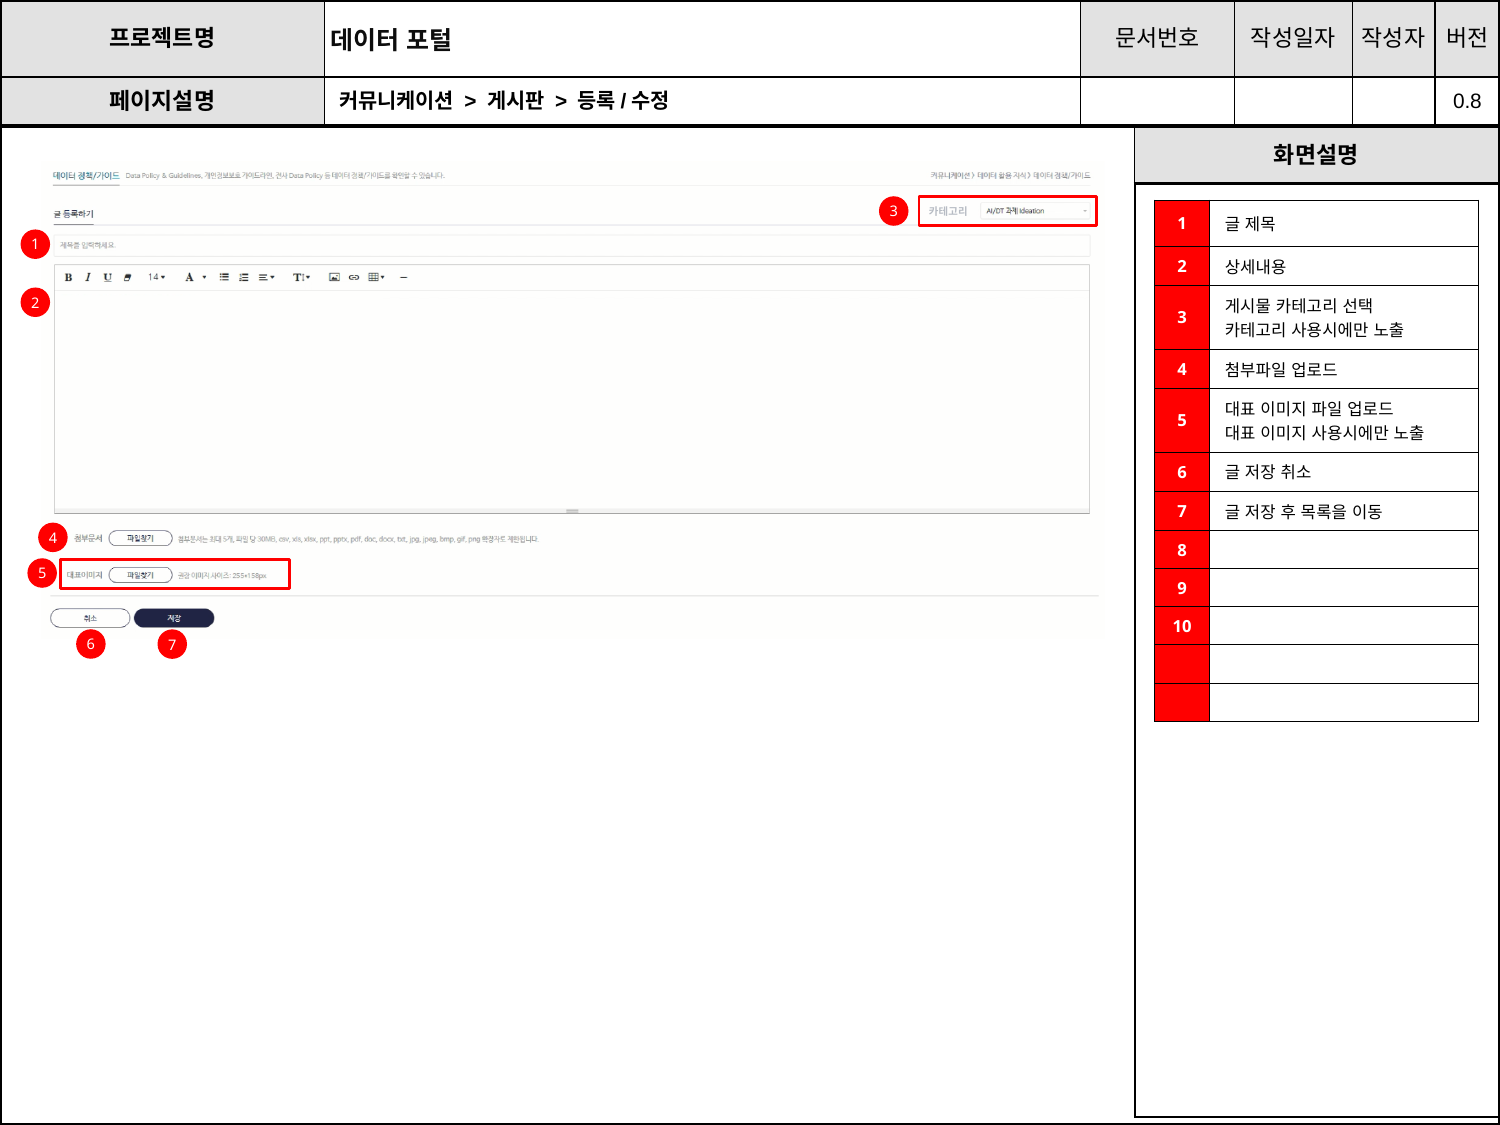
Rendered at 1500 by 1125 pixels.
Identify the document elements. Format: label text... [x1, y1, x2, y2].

table_cell [1155, 645, 1209, 683]
table_cell [1155, 684, 1209, 721]
table_header 1 [1155, 201, 1209, 246]
table_header 글 제목 [1210, 201, 1478, 246]
table_cell [1210, 531, 1478, 568]
table_cell 10 [1155, 607, 1209, 644]
table_cell [1210, 607, 1478, 644]
table_cell 상세내용 [1210, 247, 1478, 285]
table_cell [1210, 569, 1478, 606]
table_cell 8 [1155, 531, 1209, 568]
table_cell 대표 이미지 파일 업로드 대표 이미지 사용시에만 노출 [1210, 389, 1478, 452]
text_box 7 [157, 647, 187, 659]
table_cell 4 [1155, 350, 1209, 388]
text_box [41, 160, 1105, 639]
table_cell 3 [1155, 286, 1209, 349]
table_cell 6 [1155, 453, 1209, 491]
text_box 2 [20, 287, 35, 317]
table_cell 글 저장 후 목록을 이동 [1210, 492, 1478, 530]
table_cell 7 [1155, 492, 1209, 530]
table_cell 2 [1155, 247, 1209, 285]
text_box 6 [76, 647, 106, 659]
table_cell 첨부파일 업로드 [1210, 350, 1478, 388]
table_cell 9 [1155, 569, 1209, 606]
table_cell 게시물 카테고리 선택 카테고리 사용시에만 노출 [1210, 286, 1478, 349]
text_box 5 [27, 560, 35, 586]
table_cell 글 저장 취소 [1210, 453, 1478, 491]
text_box 1 [20, 229, 35, 259]
table_cell [1210, 645, 1478, 683]
table_cell [1210, 684, 1478, 721]
table_cell 5 [1155, 389, 1209, 452]
title 커뮤니케이션 > 게시판 > 등록/수정 [324, 82, 1028, 118]
